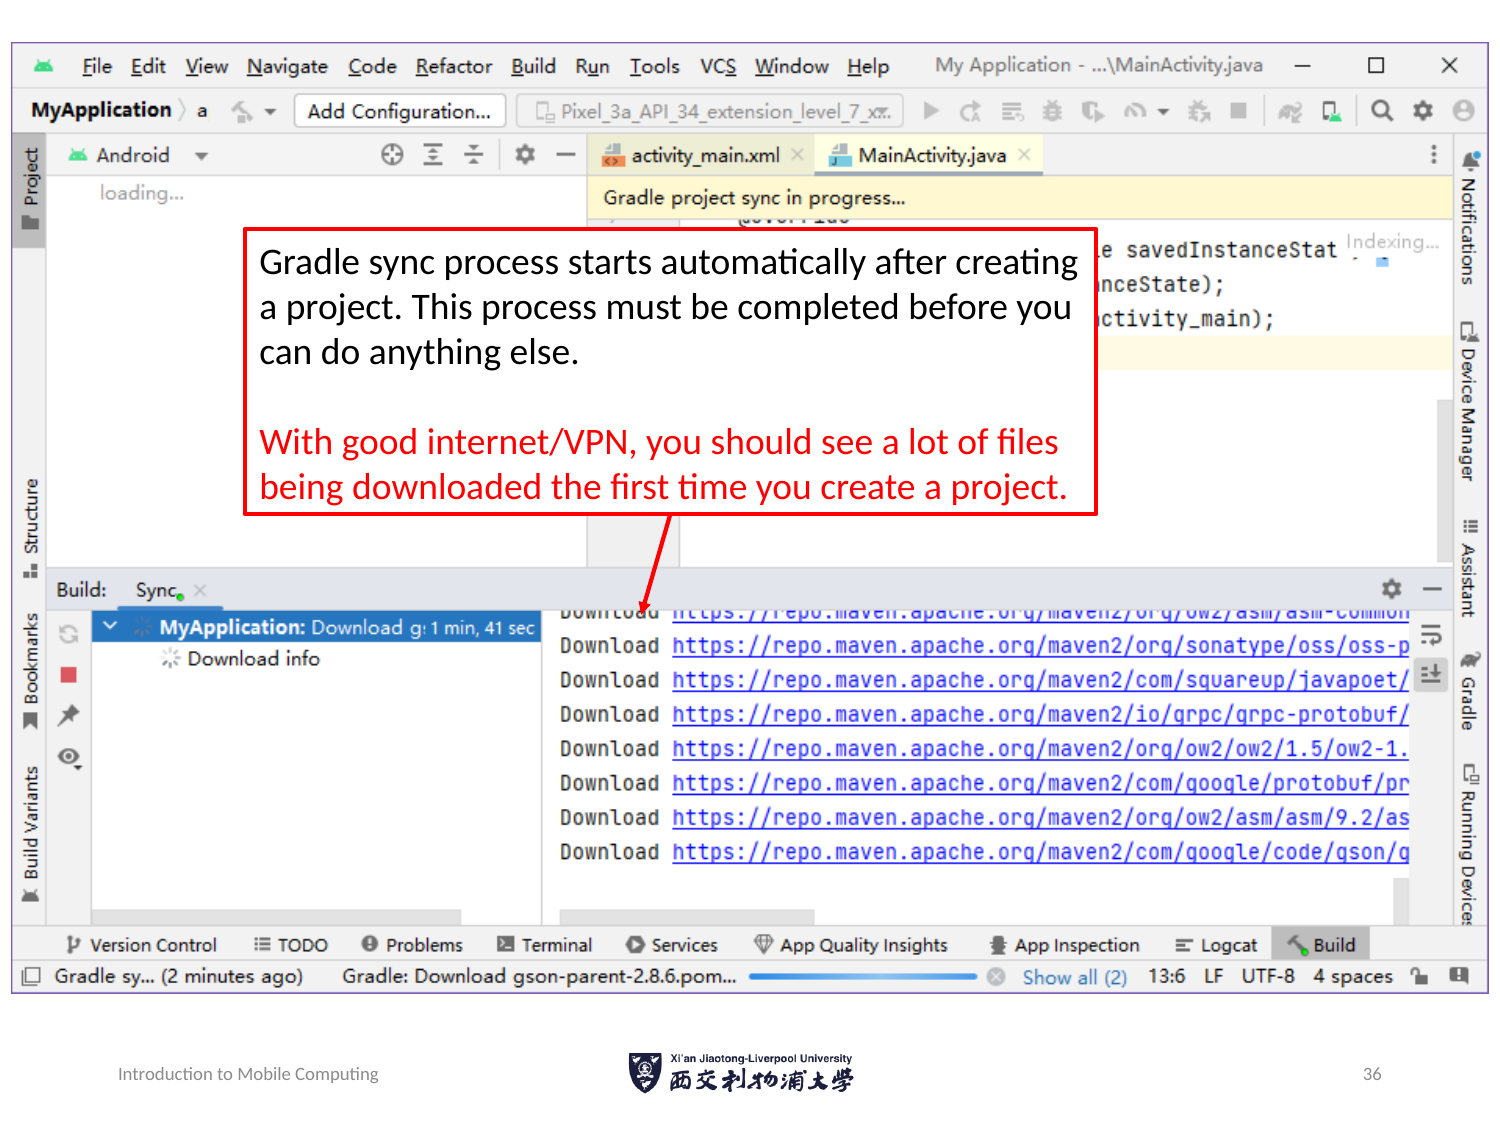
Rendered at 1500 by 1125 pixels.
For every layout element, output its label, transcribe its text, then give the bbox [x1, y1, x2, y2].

slide_number Introduction to Mobile Computing [103, 1042, 441, 1103]
picture [11, 42, 1489, 994]
picture [625, 1049, 857, 1096]
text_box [244, 229, 1097, 615]
slide_number 36 [1059, 1042, 1397, 1103]
